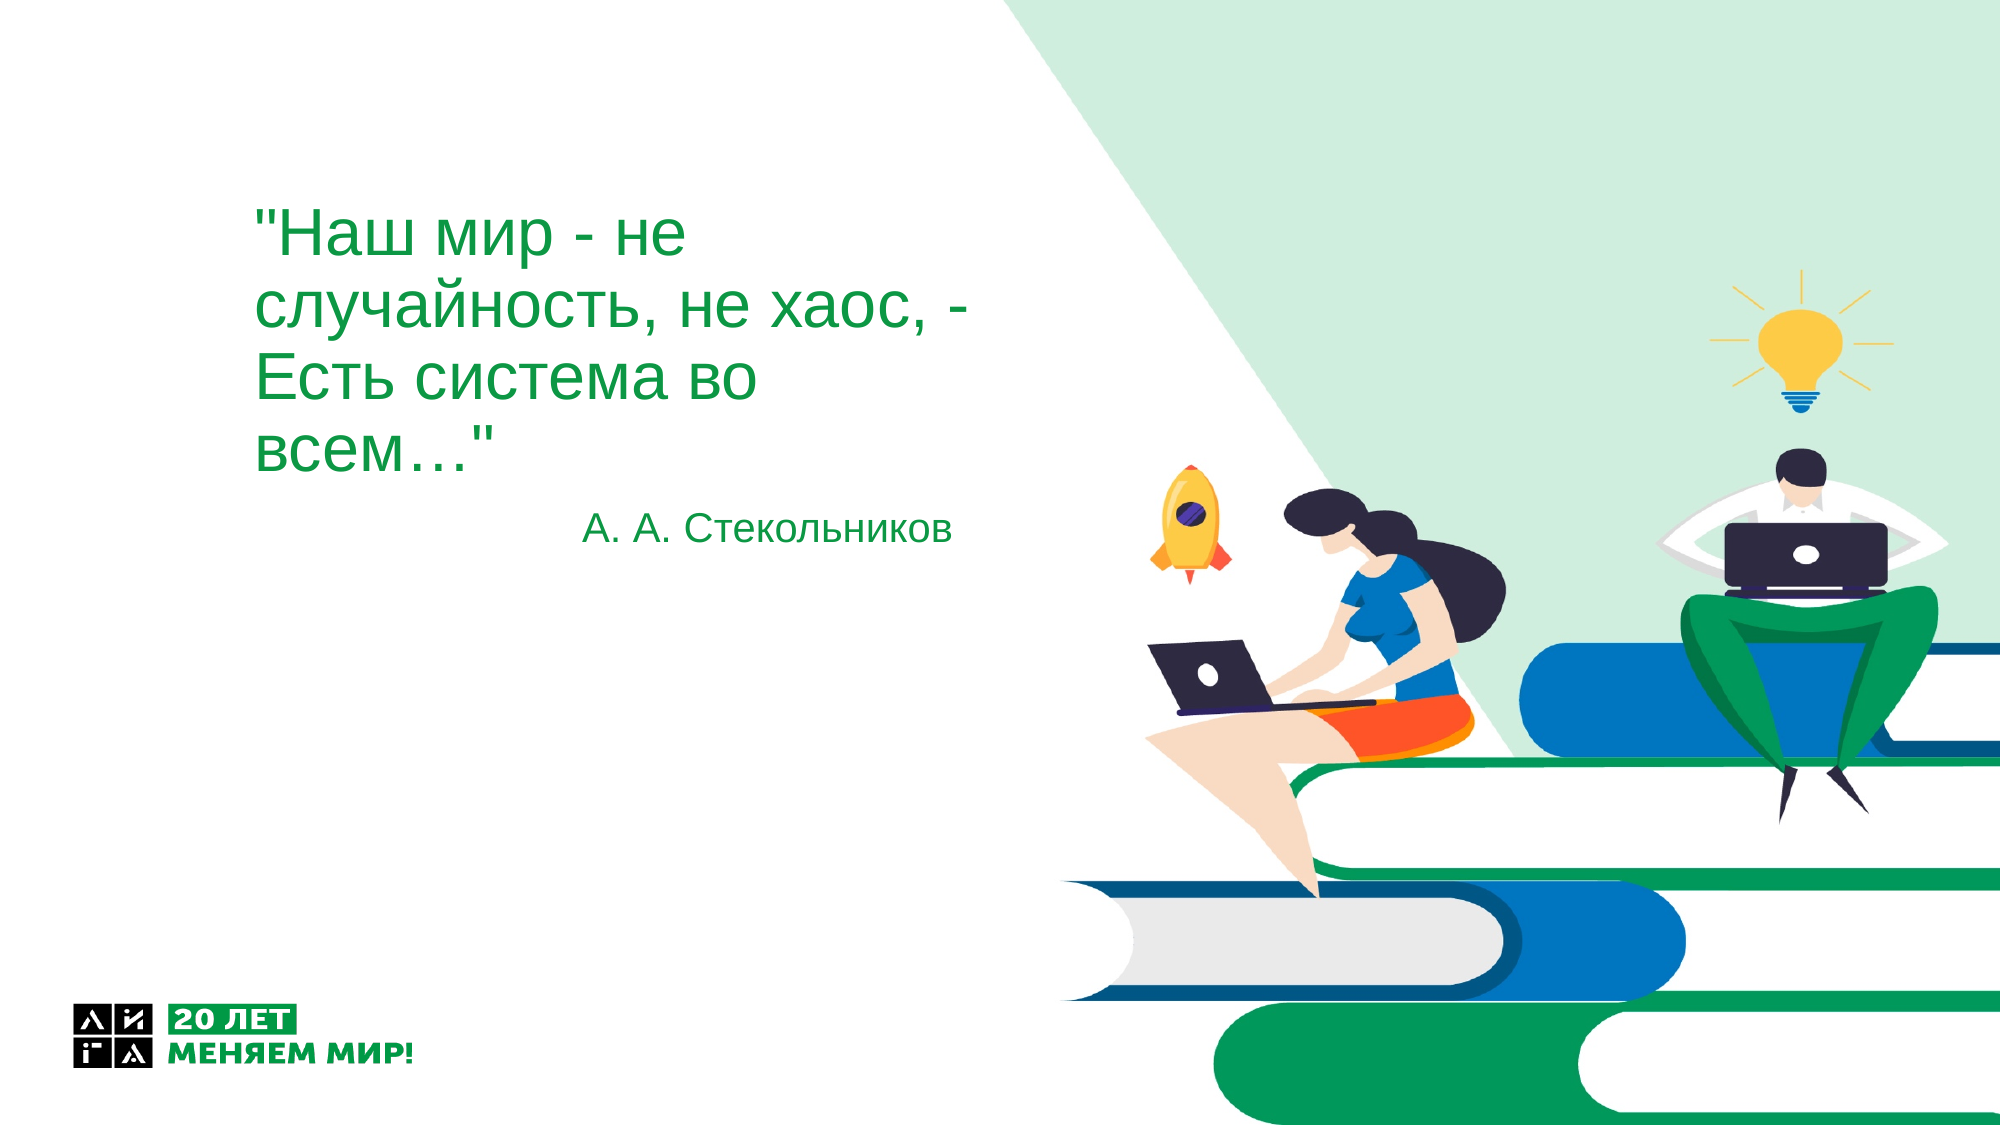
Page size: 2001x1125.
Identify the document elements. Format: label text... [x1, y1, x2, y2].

title "Наш мир - не случайность, не хаос, - Есть система во всем…" [239, 190, 1019, 264]
text_box А. А. Стекольников [567, 493, 1002, 559]
picture [39, 0, 2000, 1125]
